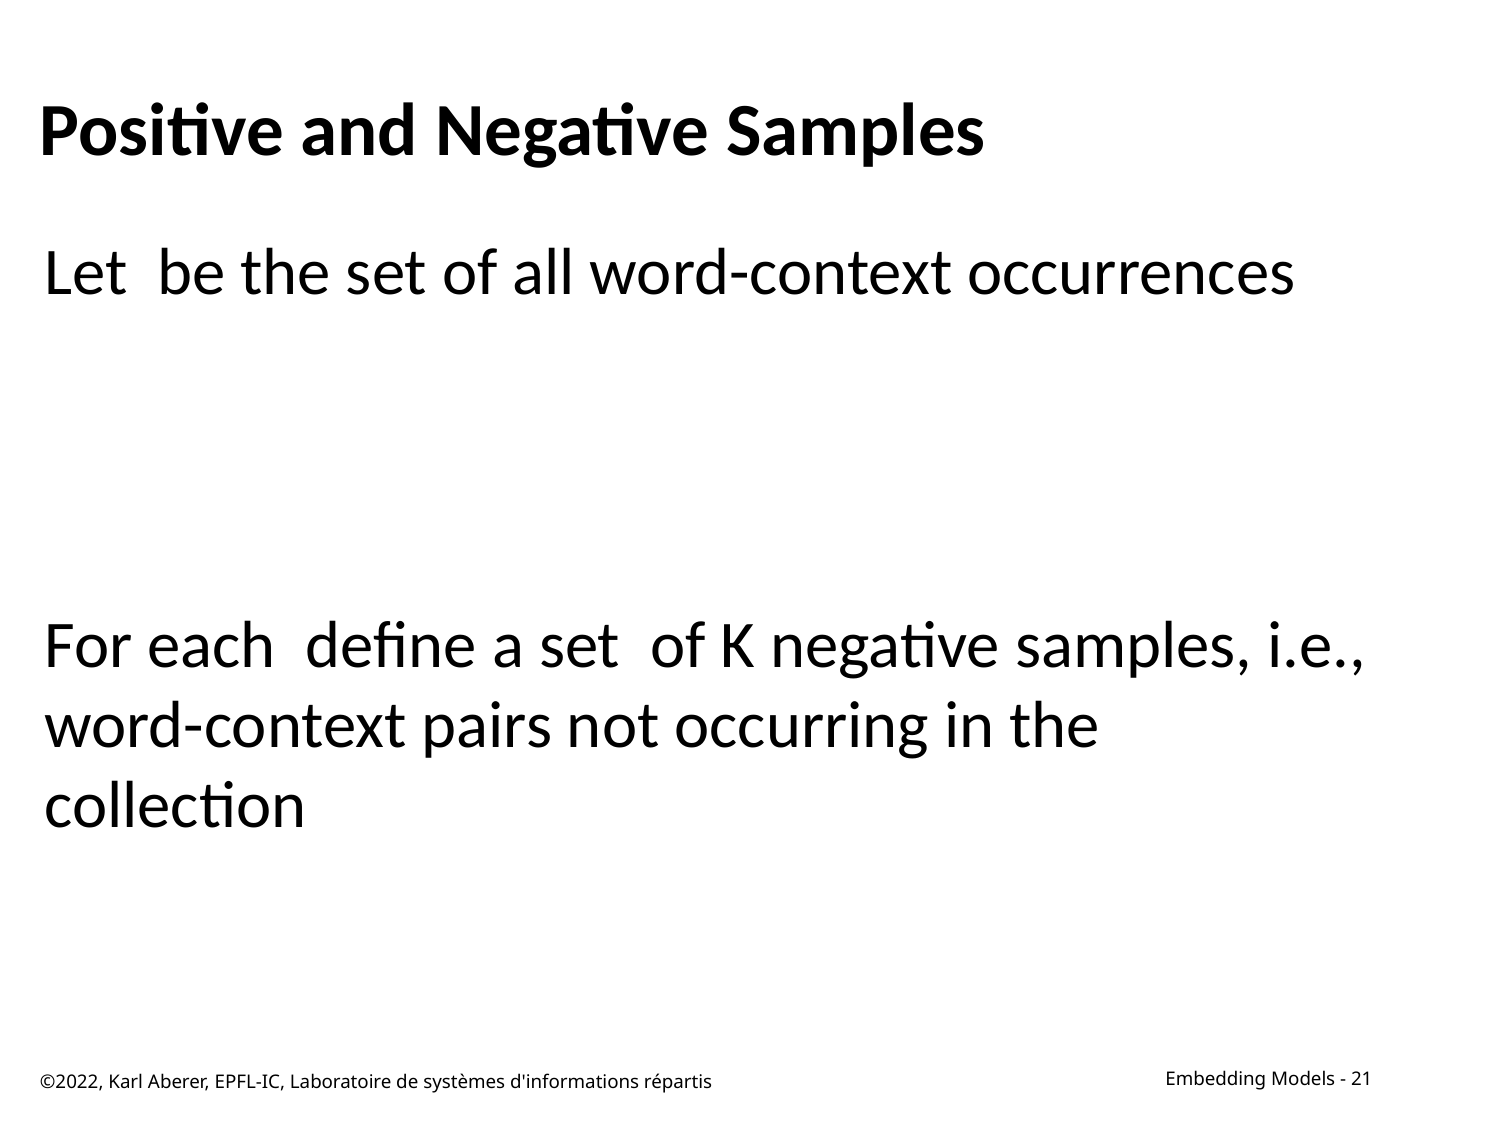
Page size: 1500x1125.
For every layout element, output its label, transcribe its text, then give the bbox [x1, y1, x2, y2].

footer ©2022, Karl Aberer, EPFL-IC, Laboratoire de systèmes d'informations répartis [24, 1062, 988, 1101]
title Positive and Negative Samples [24, 49, 1388, 201]
